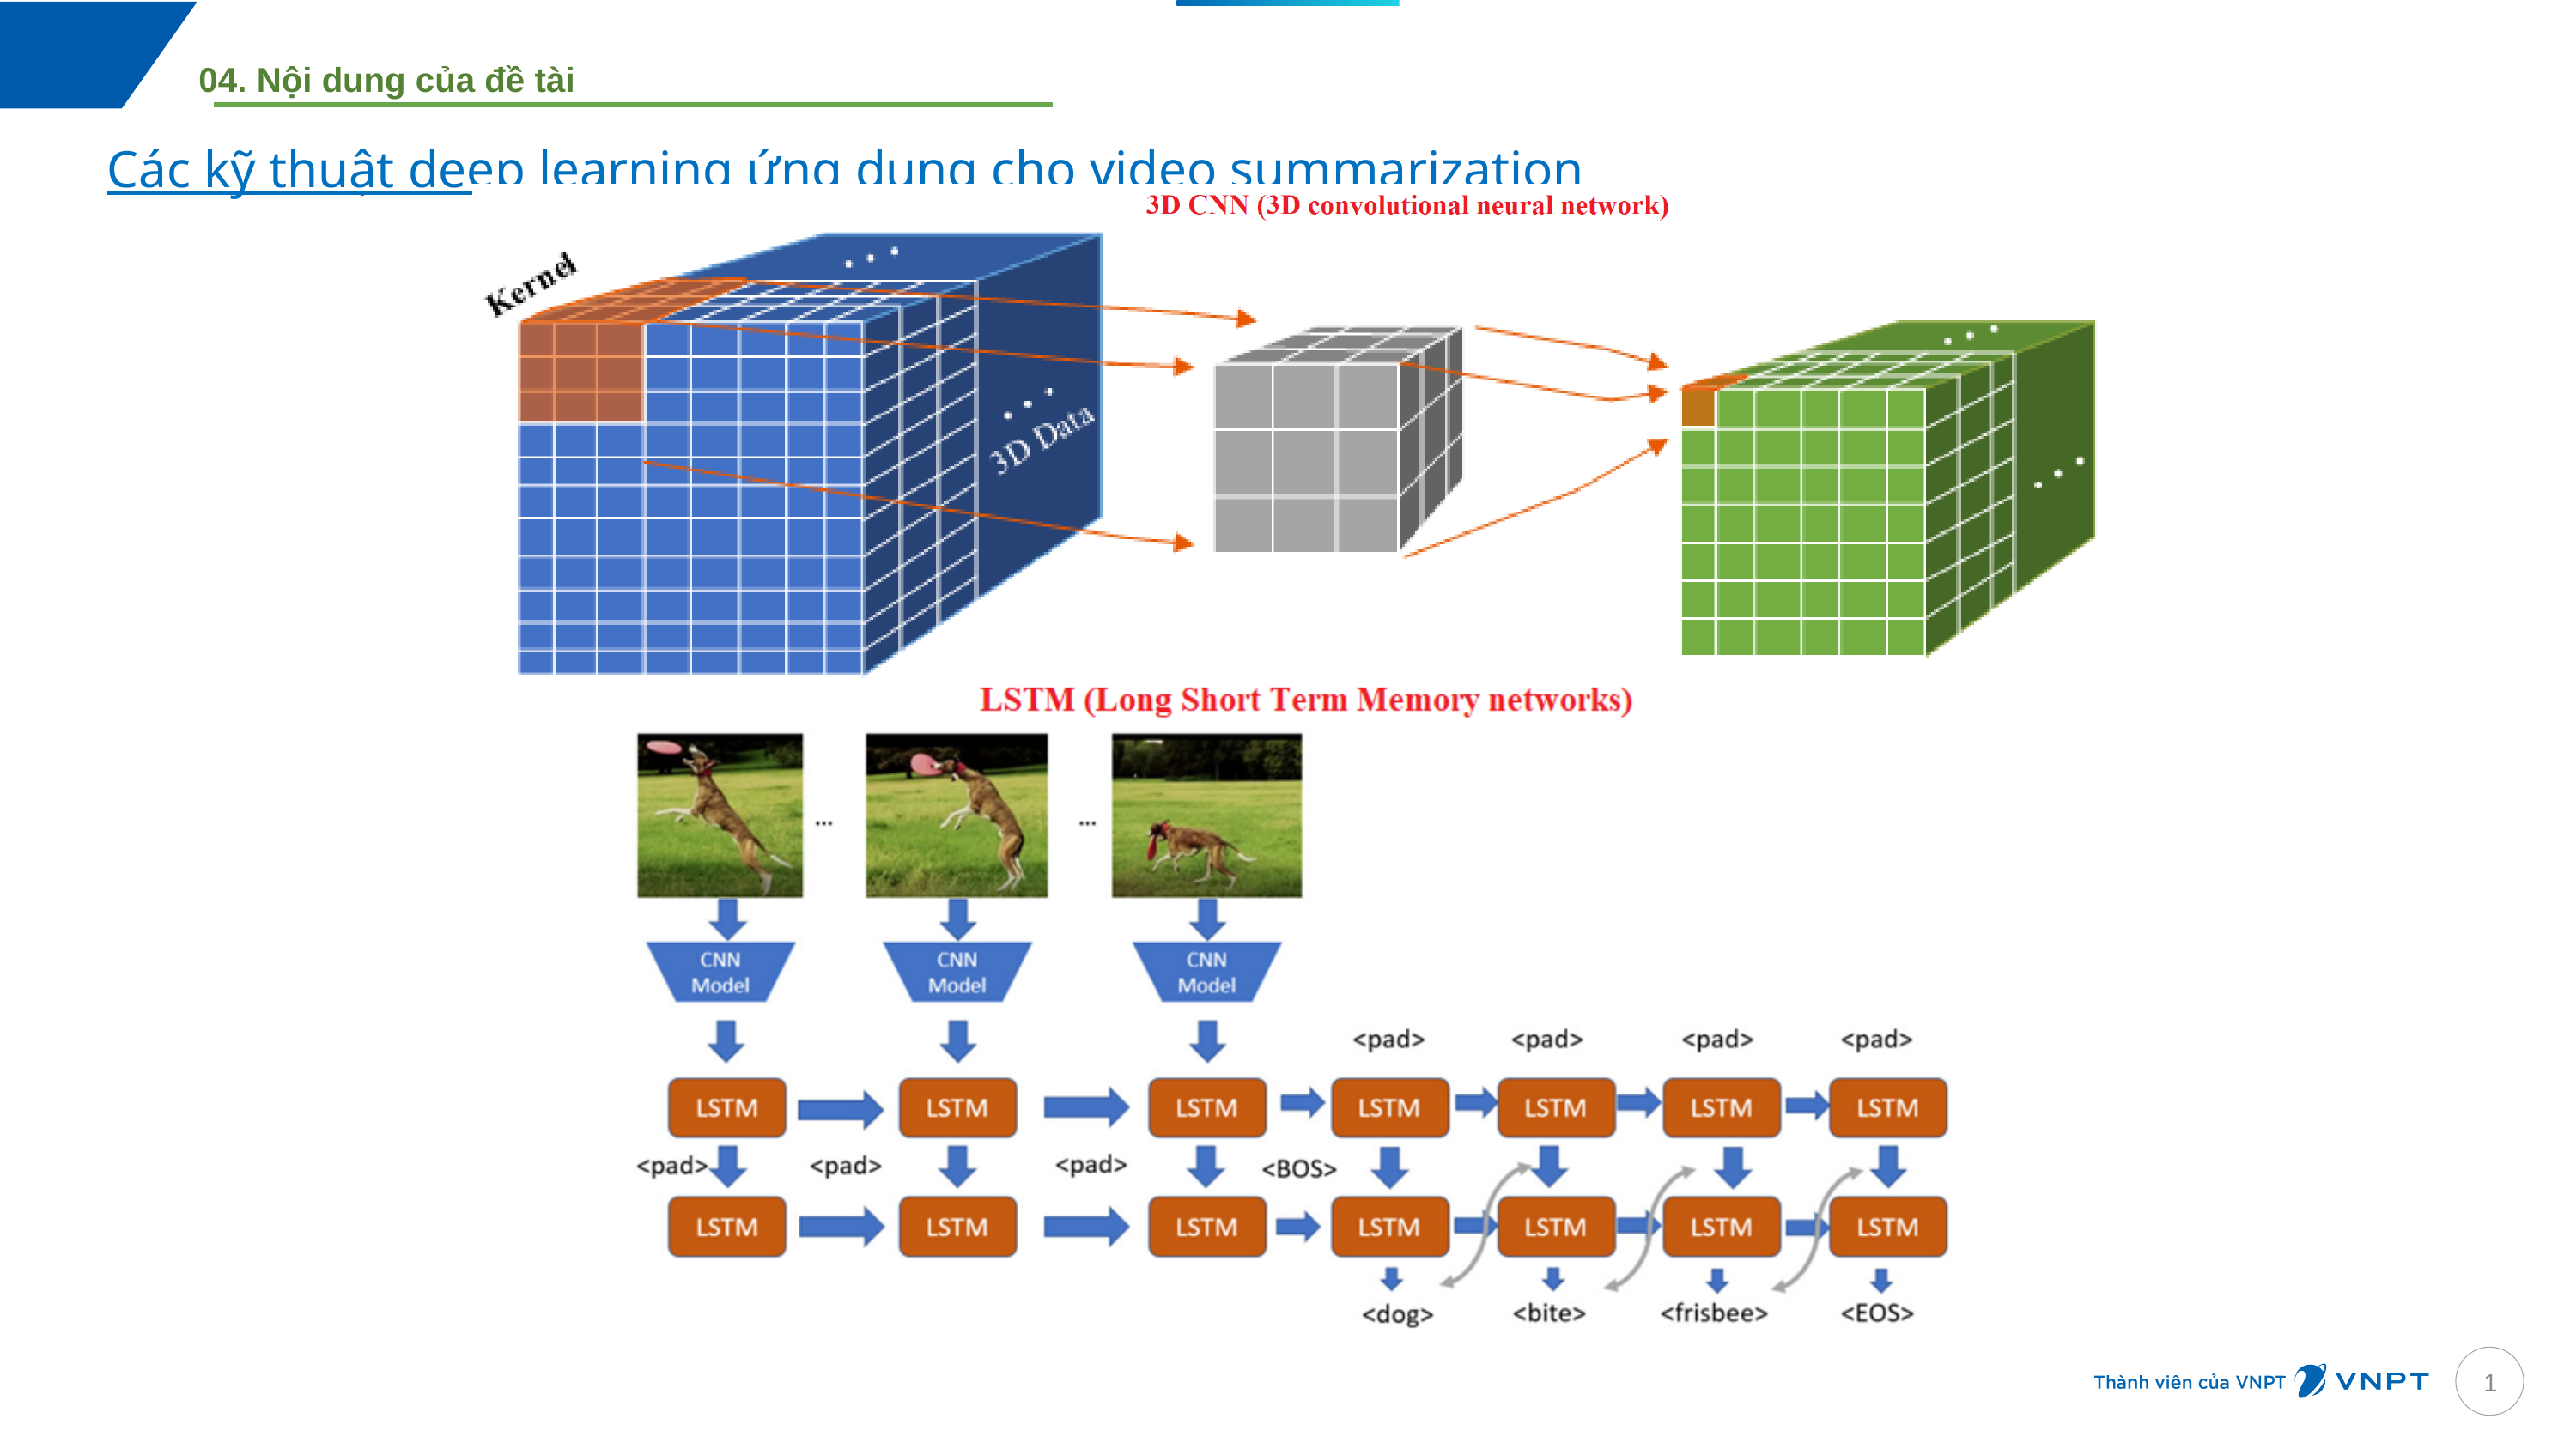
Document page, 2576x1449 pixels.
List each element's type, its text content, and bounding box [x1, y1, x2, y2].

text_box [0, 0, 199, 110]
picture [472, 184, 2112, 1331]
picture [2094, 1363, 2429, 1398]
text_box 0 [2456, 1360, 2524, 1405]
text_box [1176, 0, 1400, 7]
text_box Các kỹ thuật deep learning ứng dụng cho video summarization [94, 100, 1670, 204]
text_box 04. Nội dung của đề tài [180, 6, 2404, 114]
